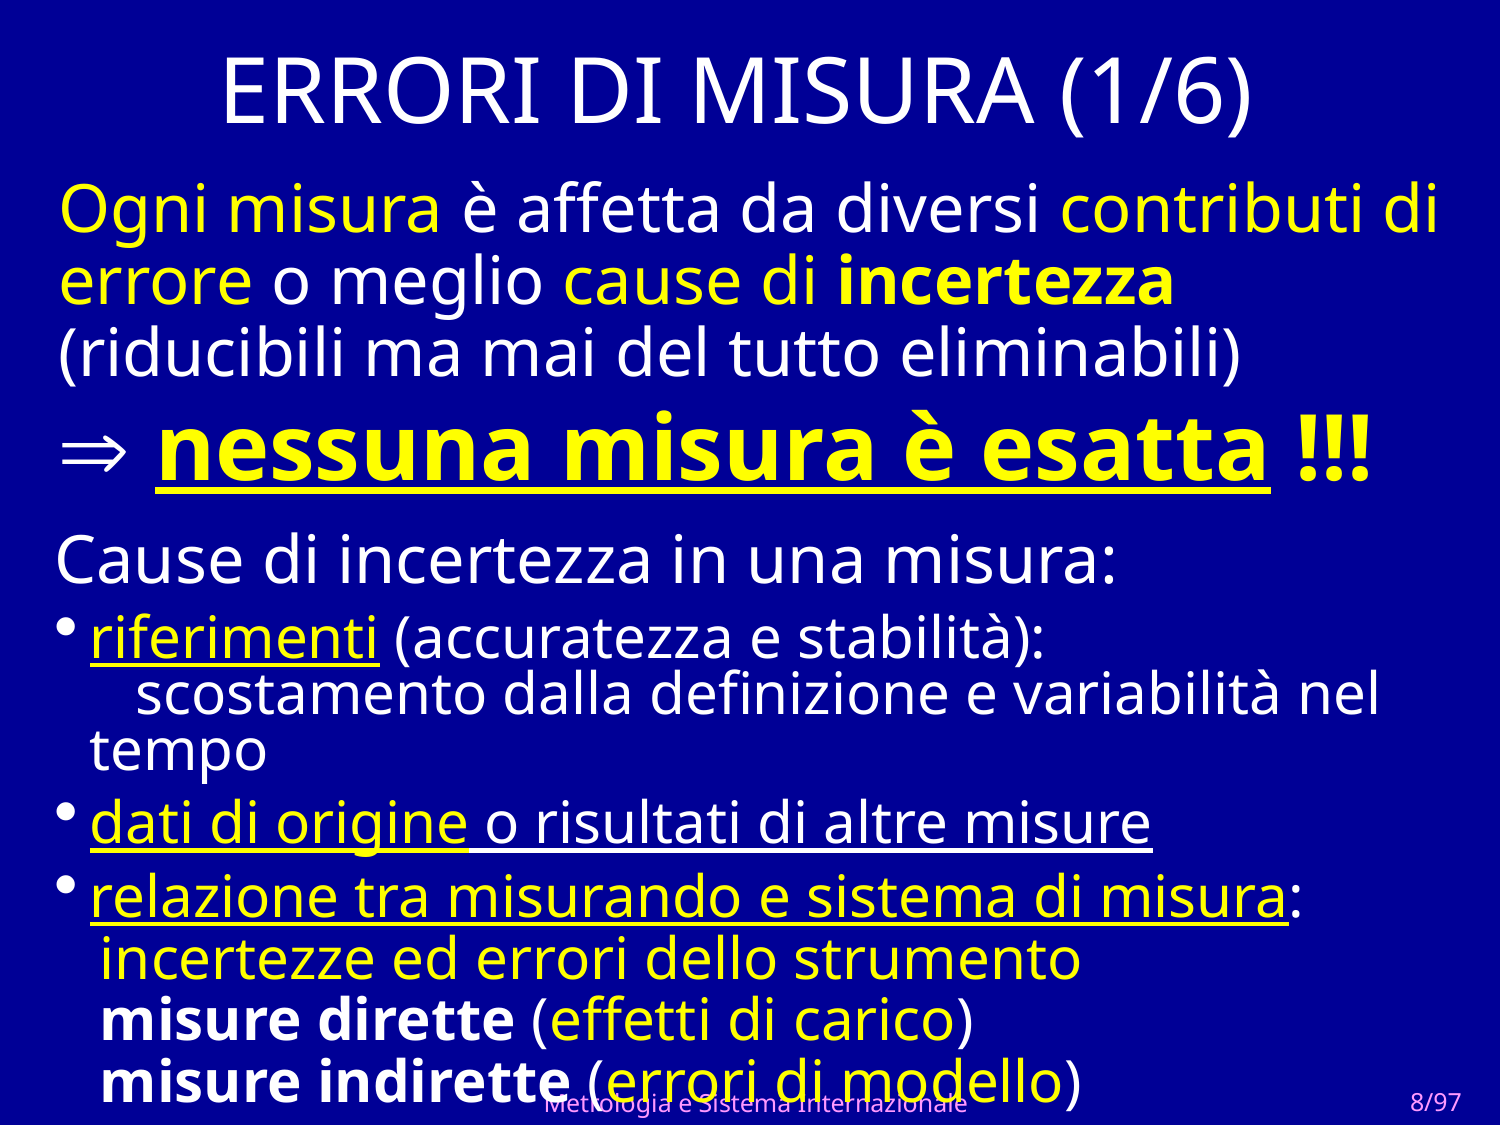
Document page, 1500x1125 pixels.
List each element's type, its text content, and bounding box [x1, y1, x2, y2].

footer Metrologia e Sistema Internazionale [119, 1086, 1393, 1125]
text_box Cause di incertezza in una misura: riferimenti (accuratezza e stabilità): scostamento dalla definizione e variabilità nel tempo dati di origine o risultati di altre misure relazione tra misurando e sistema di misura: incertezze ed errori dello strumento misure dirette (effetti di carico) misure indirette (errori di modello) [39, 524, 1500, 1071]
text_box Ogni misura è affetta da diversi contributi di errore o meglio cause di incertezza (riducibili ma mai del tutto eliminabili) [43, 167, 1463, 393]
title ERRORI DI MISURA (1/6) [75, 0, 1397, 167]
text_box  nessuna misura è esatta !!! [43, 393, 1463, 496]
